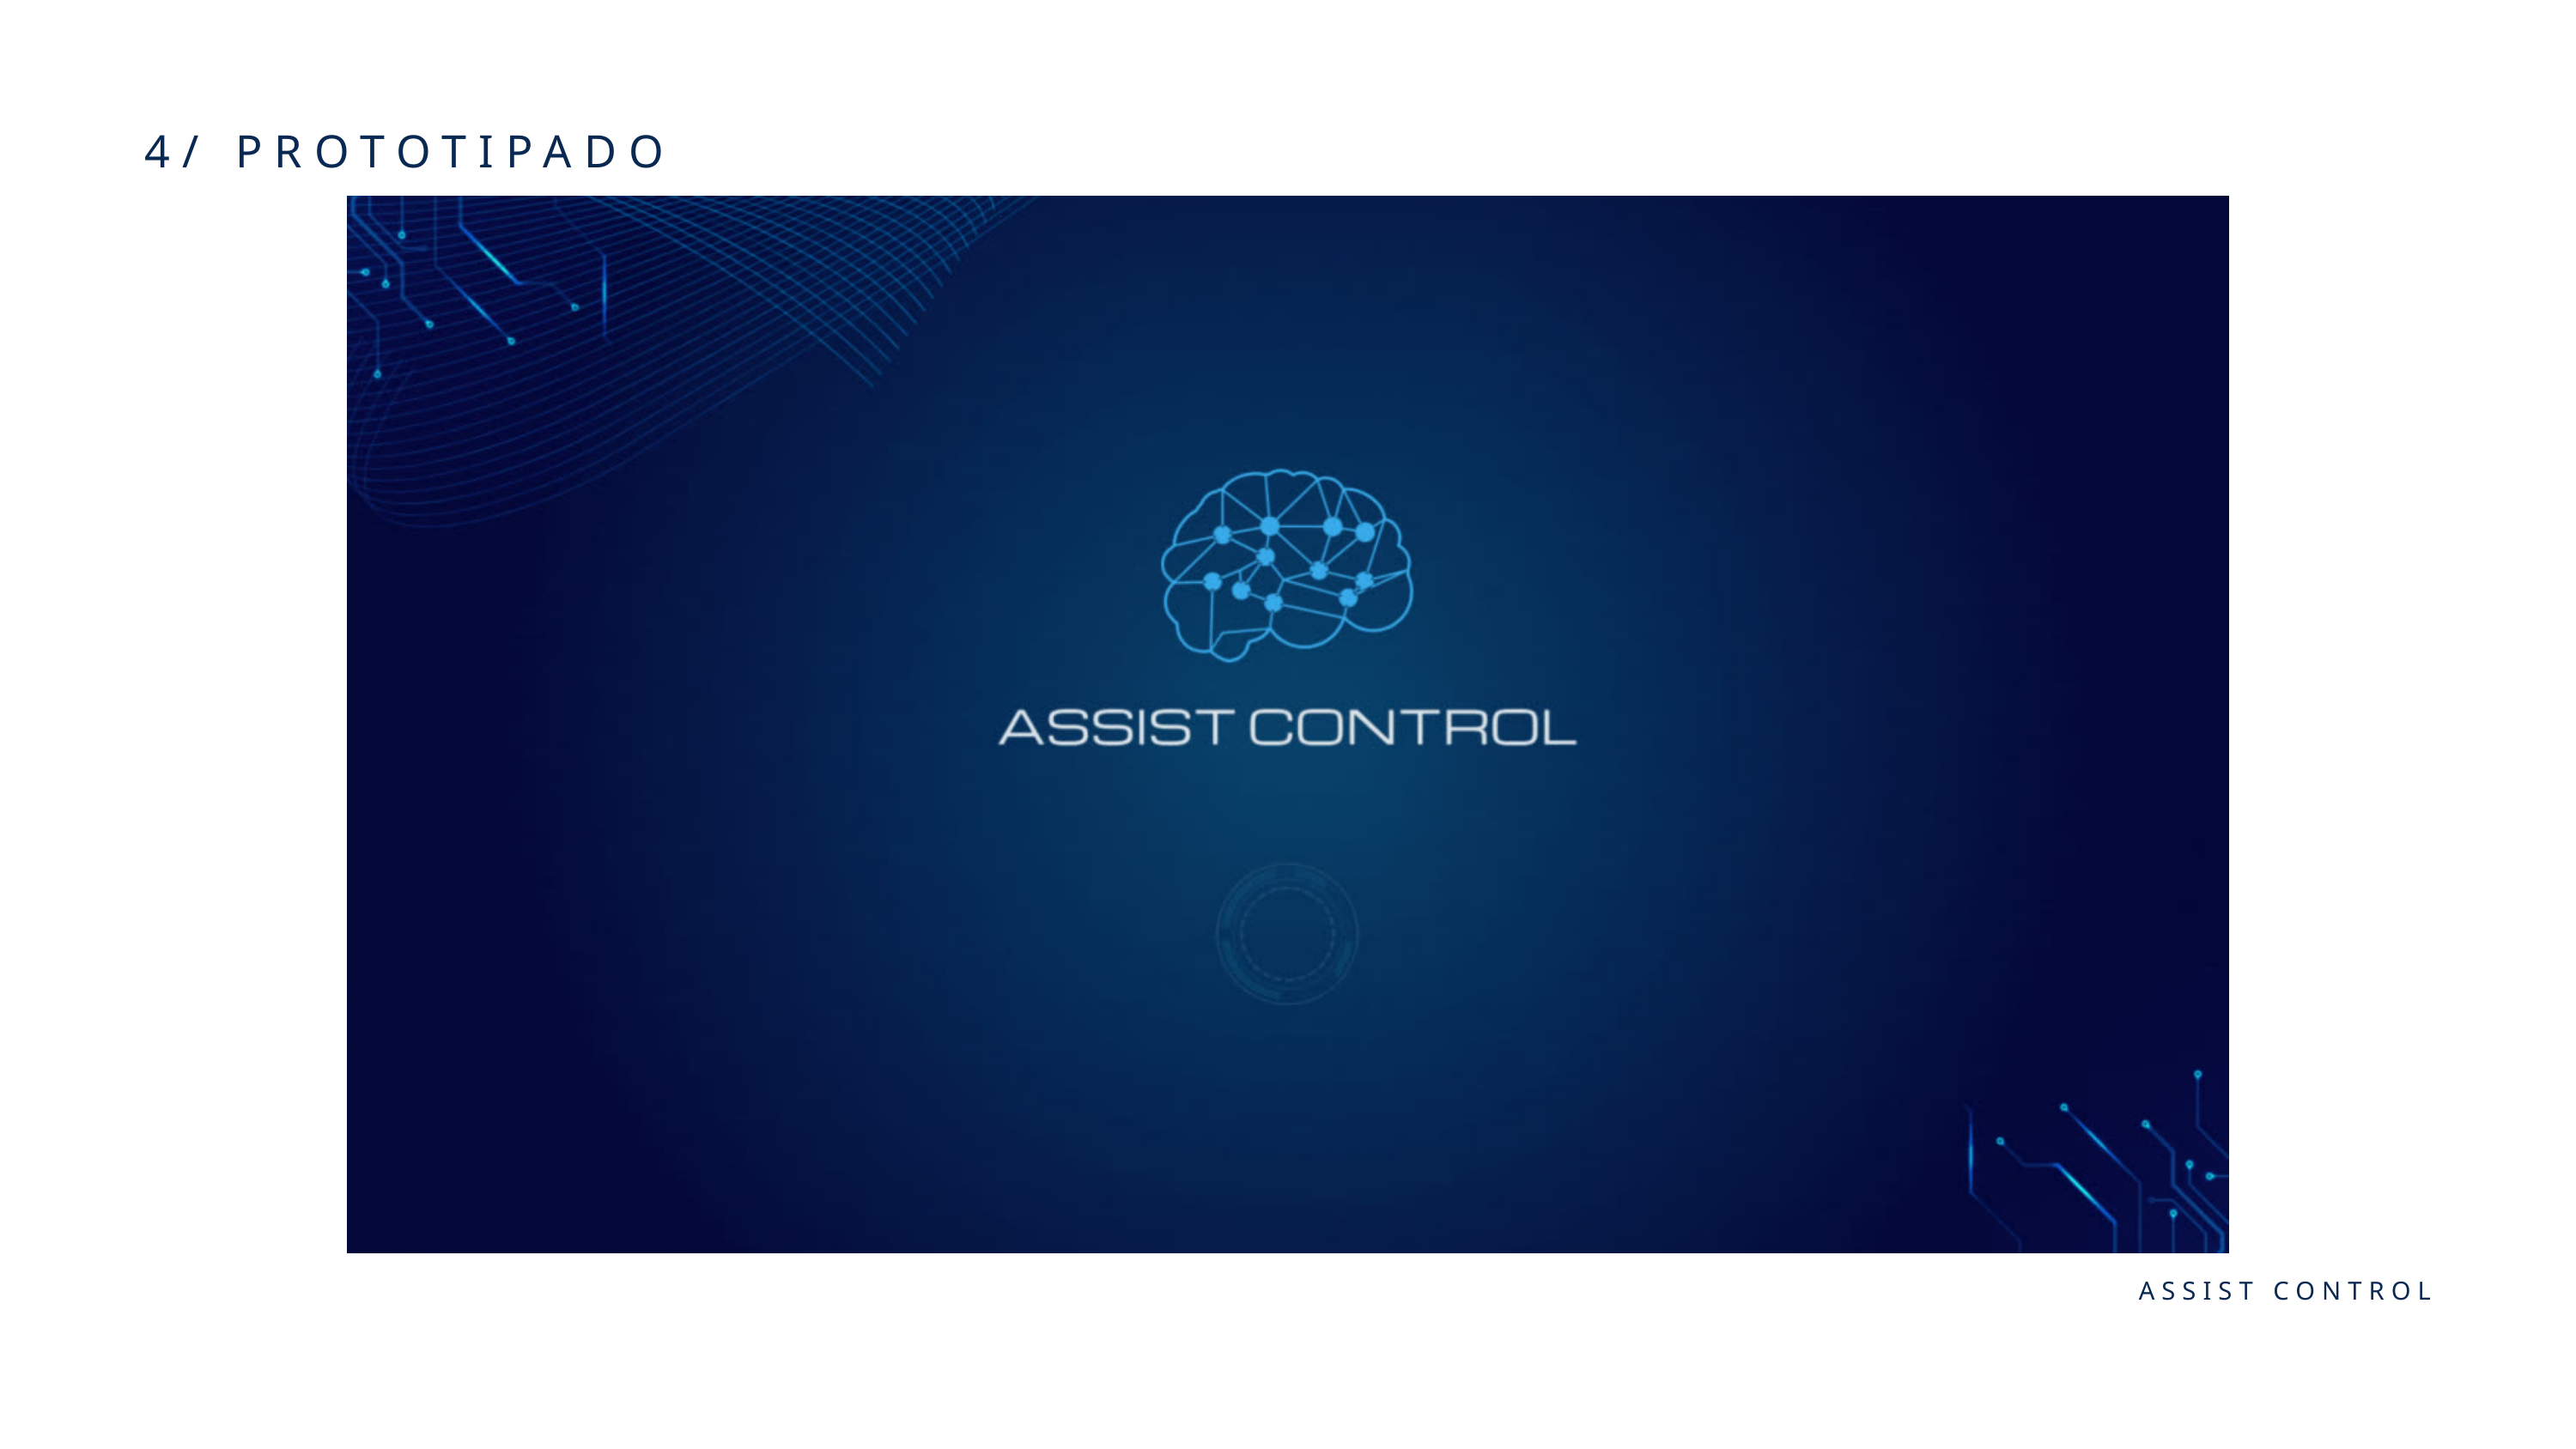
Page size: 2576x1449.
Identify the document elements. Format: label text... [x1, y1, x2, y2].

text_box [346, 194, 2230, 1254]
text_box 4/ PROTOTIPADO [144, 113, 1063, 177]
text_box ASSIST CONTROL [1361, 1270, 2432, 1306]
